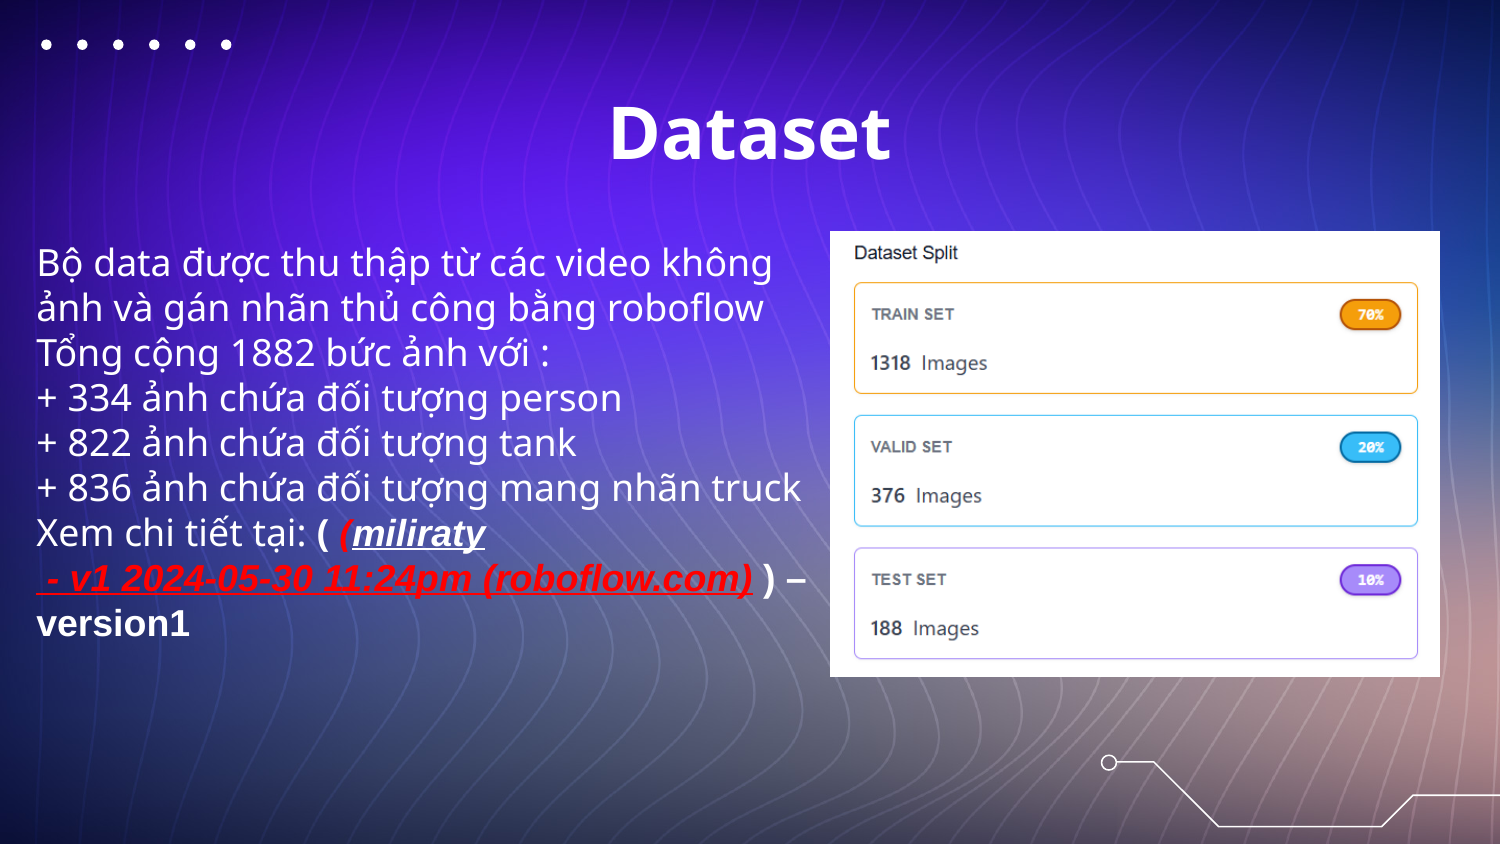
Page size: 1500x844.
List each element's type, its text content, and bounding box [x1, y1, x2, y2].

picture [1103, 757, 1115, 769]
title Dataset [118, 71, 1382, 166]
picture [0, 0, 1500, 844]
text_box Bộ data được thu thập từ các video không ảnh và gán nhãn thủ công bằng roboflow Tổng cộng 1882 bức ảnh với : + 334 ảnh chứa đối tượng person + 822 ảnh chứa đối tượng tank + 836 ảnh chứa đối tượng mang nhãn truck Xem chi tiết tại: ( (miliraty - v1 2024-05-30 11:24pm (roboflow.com) ) – version1 [21, 231, 828, 651]
